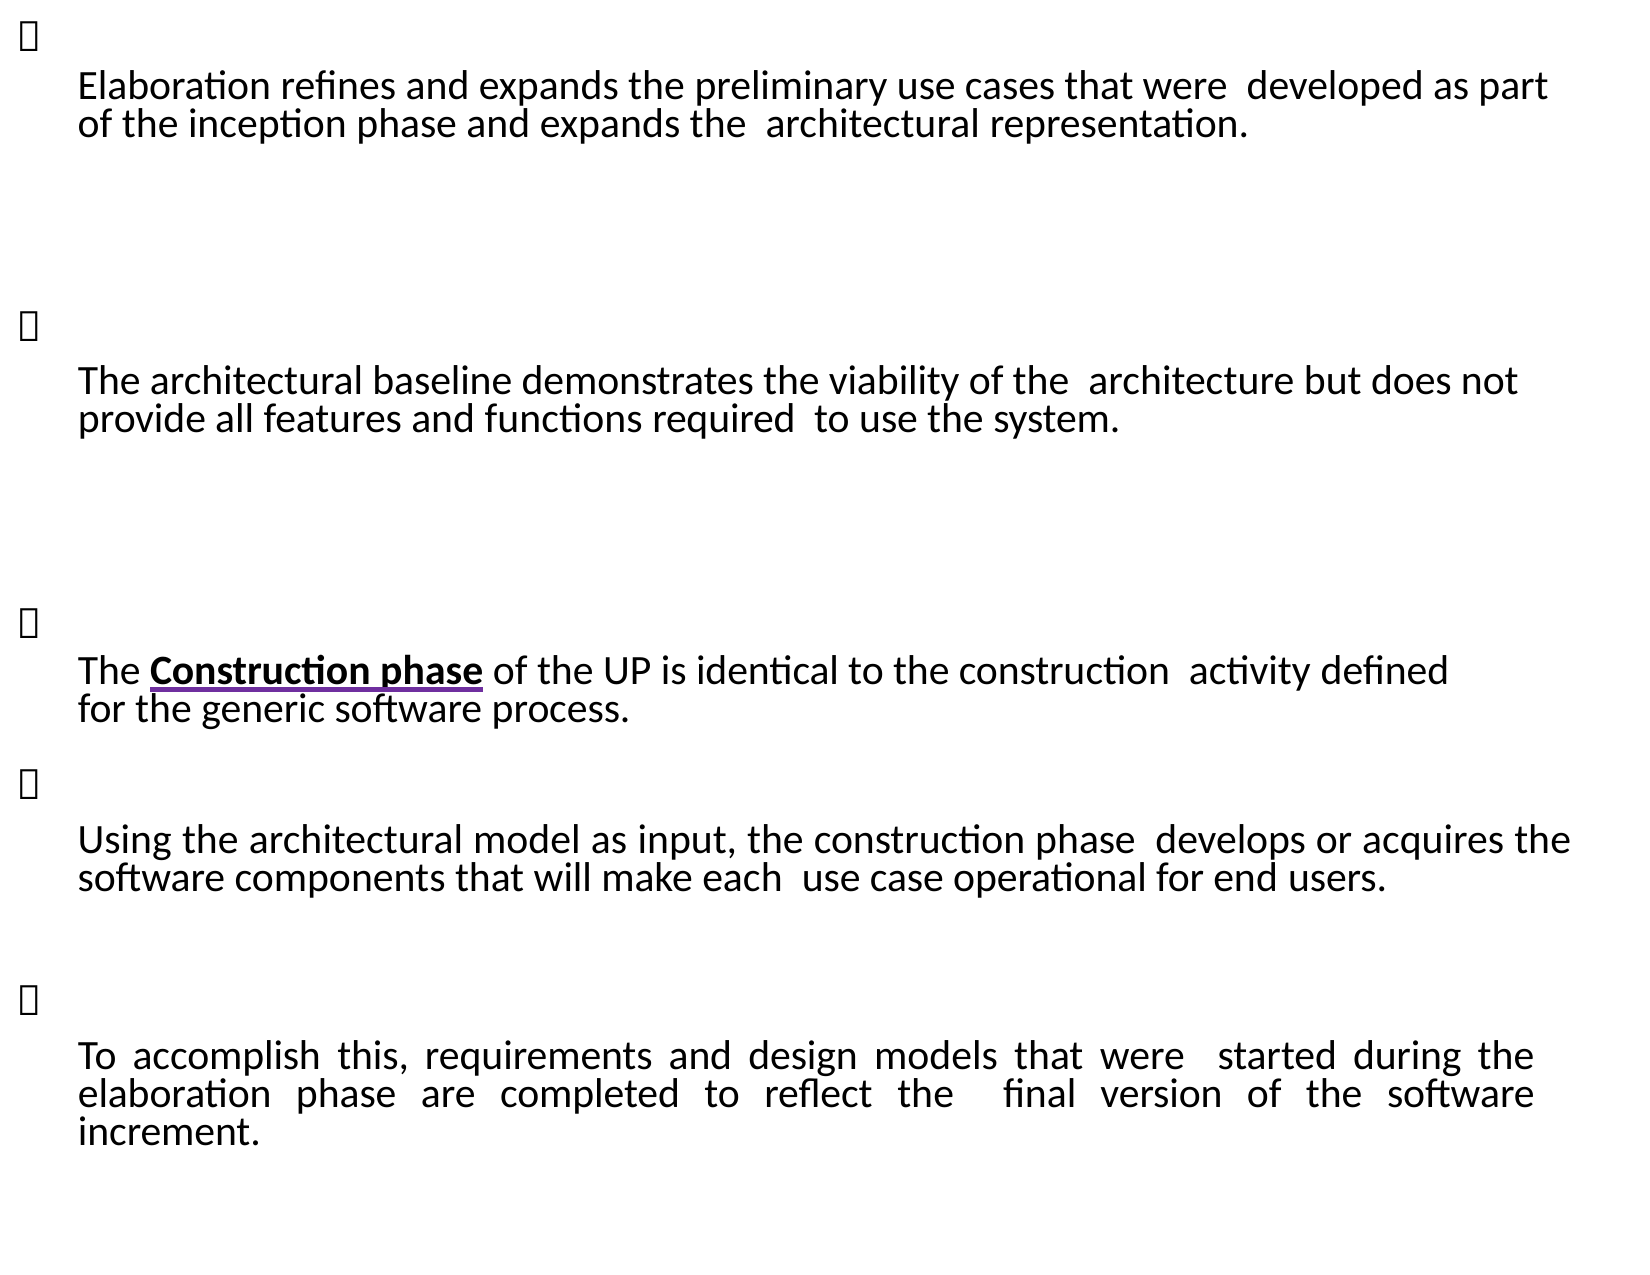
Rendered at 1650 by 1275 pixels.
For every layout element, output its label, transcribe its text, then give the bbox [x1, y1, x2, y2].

text_box Using the architectural model as input, the construction phase develops or acquires the software components that will make each use case operational for end users. [75, 805, 1572, 899]
text_box Elaboration refines and expands the preliminary use cases that were developed as part of the inception phase and expands the architectural representation. [75, 51, 1576, 145]
text_box The architectural baseline demonstrates the viability of the architecture but does not provide all features and functions required to use the system. [75, 346, 1586, 441]
text_box  [14, 972, 69, 1025]
text_box The Construction phase of the UP is identical to the construction activity defined for the generic software process. [75, 635, 1494, 731]
text_box  [14, 755, 69, 808]
text_box To accomplish this, requirements and design models that were started during the elaboration phase are completed to reflect the final version of the software increment. [75, 1021, 1536, 1153]
text_box  [14, 297, 69, 350]
text_box  [14, 594, 66, 648]
text_box  [14, 7, 69, 60]
